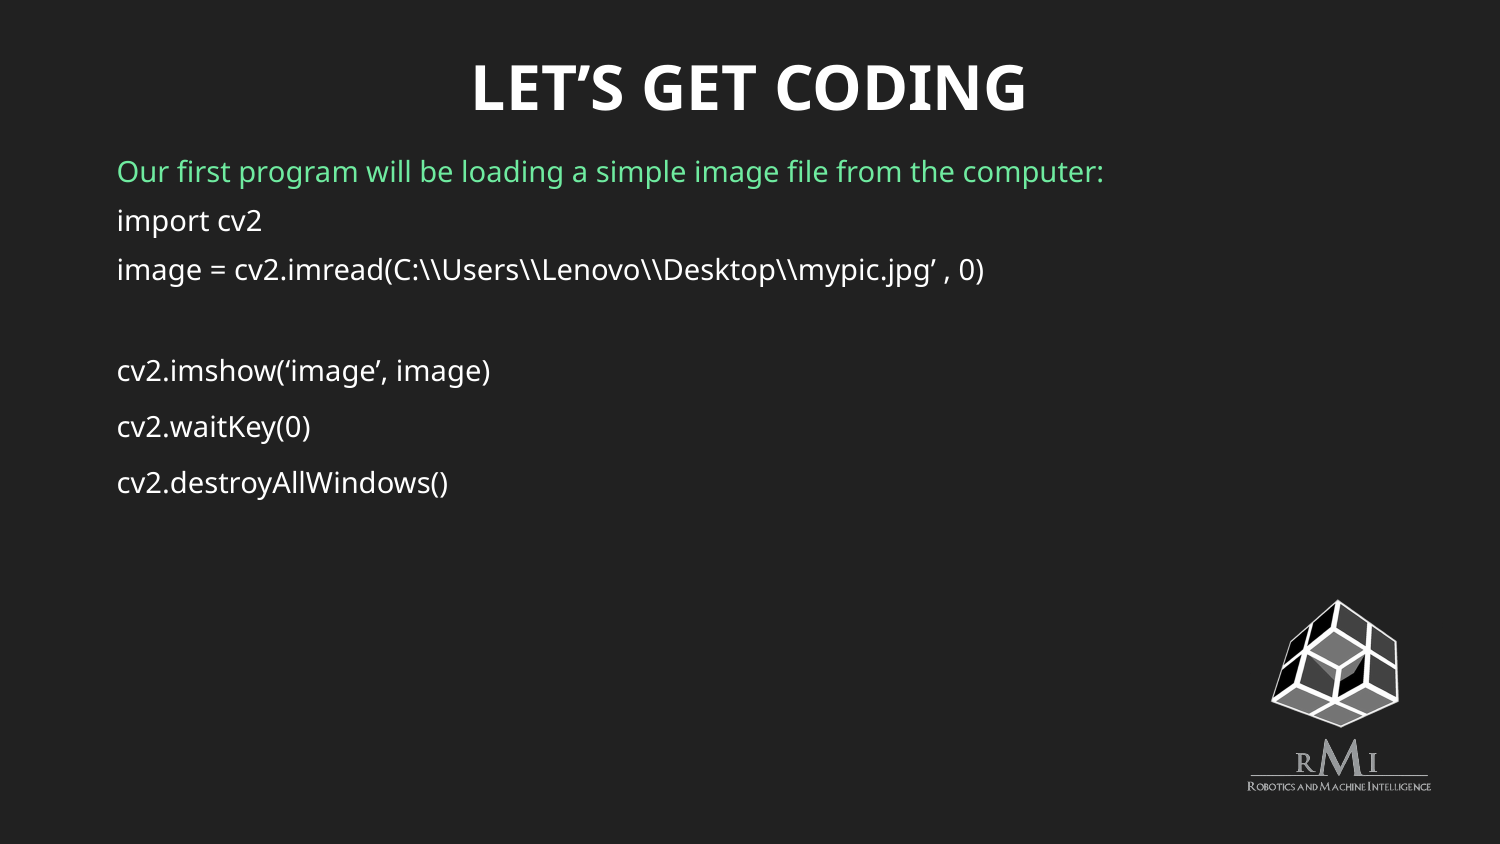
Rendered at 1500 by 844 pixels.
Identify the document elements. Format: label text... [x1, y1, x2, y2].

text_box Our first program will be loading a simple image file from the computer: import cv2 image = cv2.imread(C:\\Users\\Lenovo\\Desktop\\mypic.jpg’ , 0) cv2.imshow(‘image’, image) cv2.waitKey(0) cv2.destroyAllWindows() [101, 142, 1268, 747]
text_box LET’S GET CODING [353, 48, 1147, 138]
picture [1225, 591, 1457, 800]
